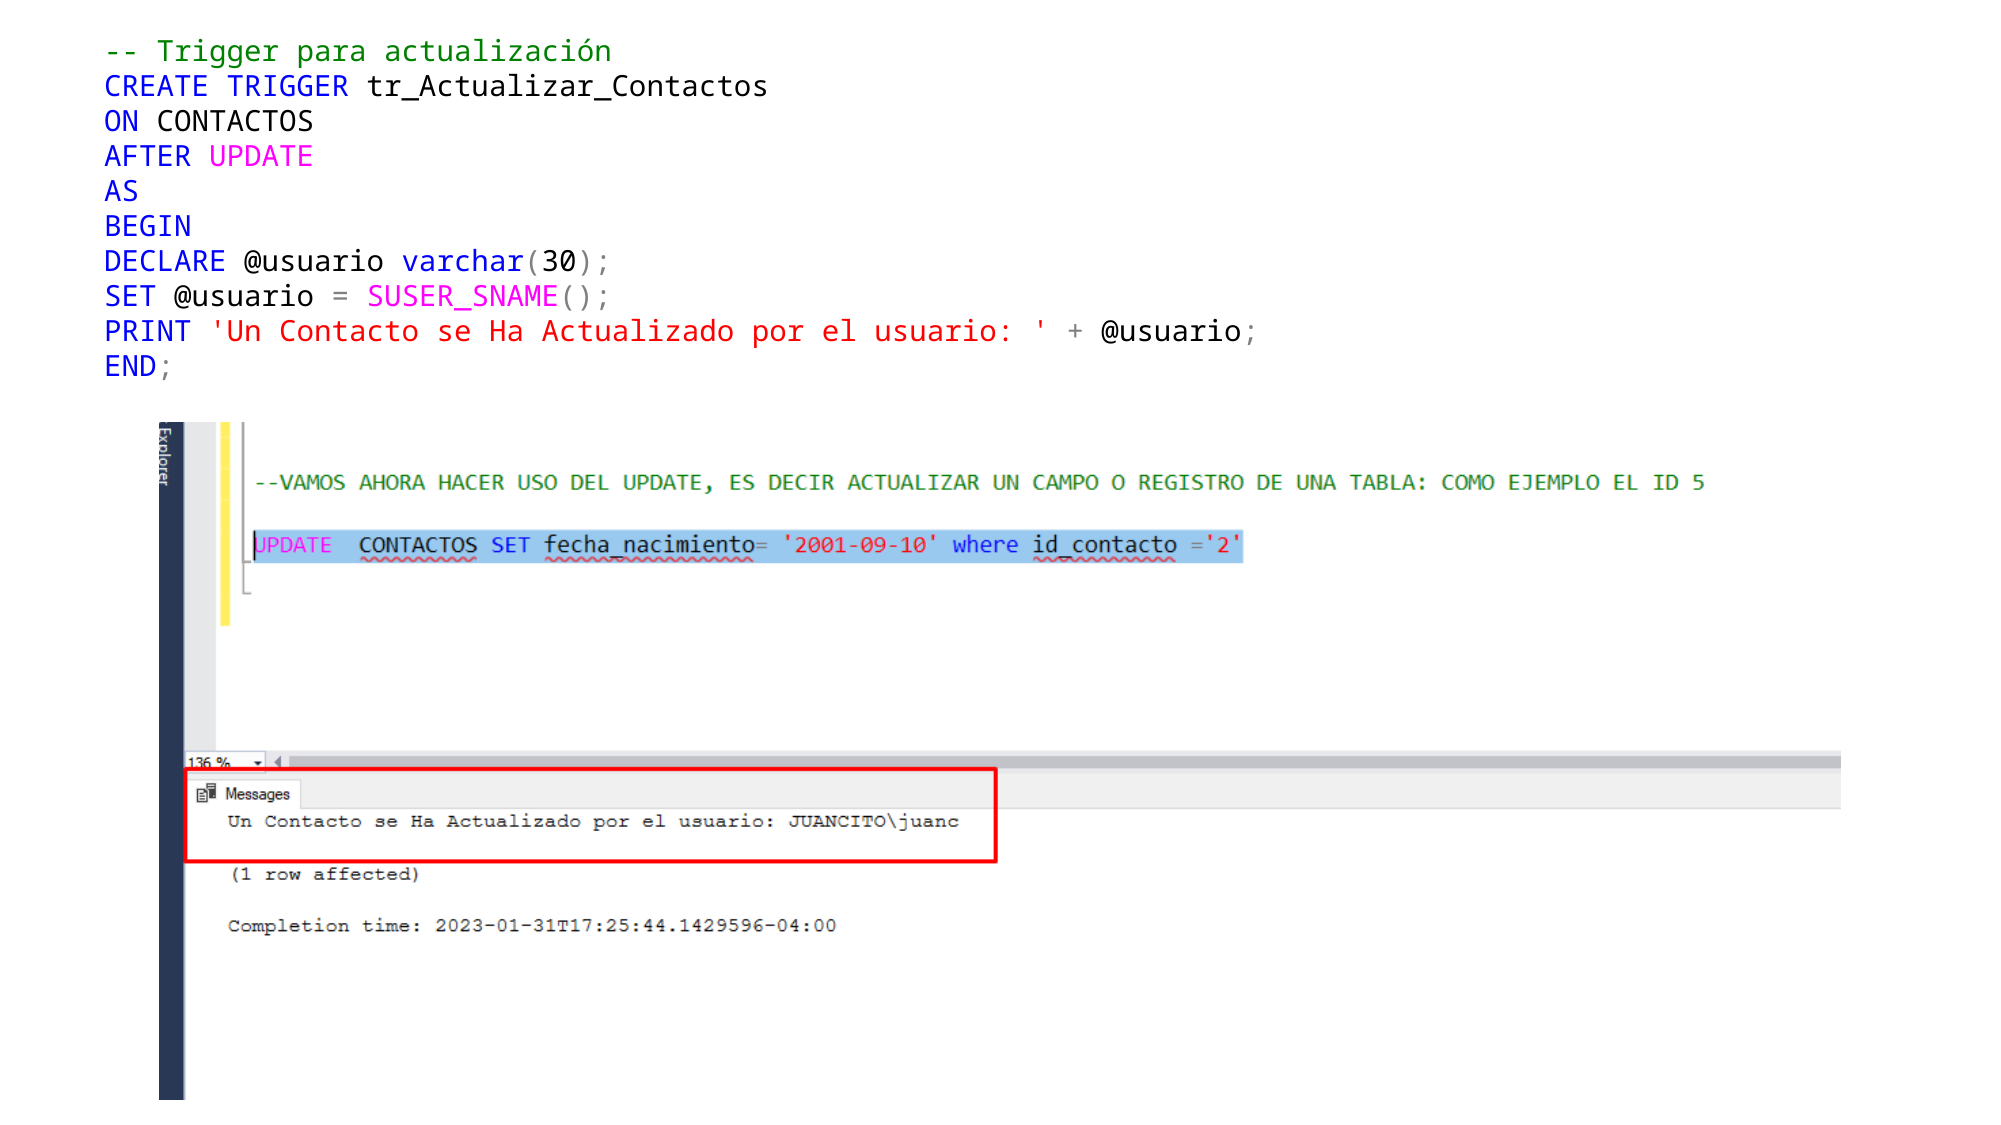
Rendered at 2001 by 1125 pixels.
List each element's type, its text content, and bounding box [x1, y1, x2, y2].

text_box -- Trigger para actualización CREATE TRIGGER tr_Actualizar_Contactos ON CONTACTOS AFTER UPDATE AS BEGIN DECLARE @usuario varchar(30); SET @usuario = SUSER_SNAME(); PRINT 'Un Contacto se Ha Actualizado por el usuario: ' + @usuario; END; [89, 25, 1702, 390]
picture [159, 422, 1841, 1100]
